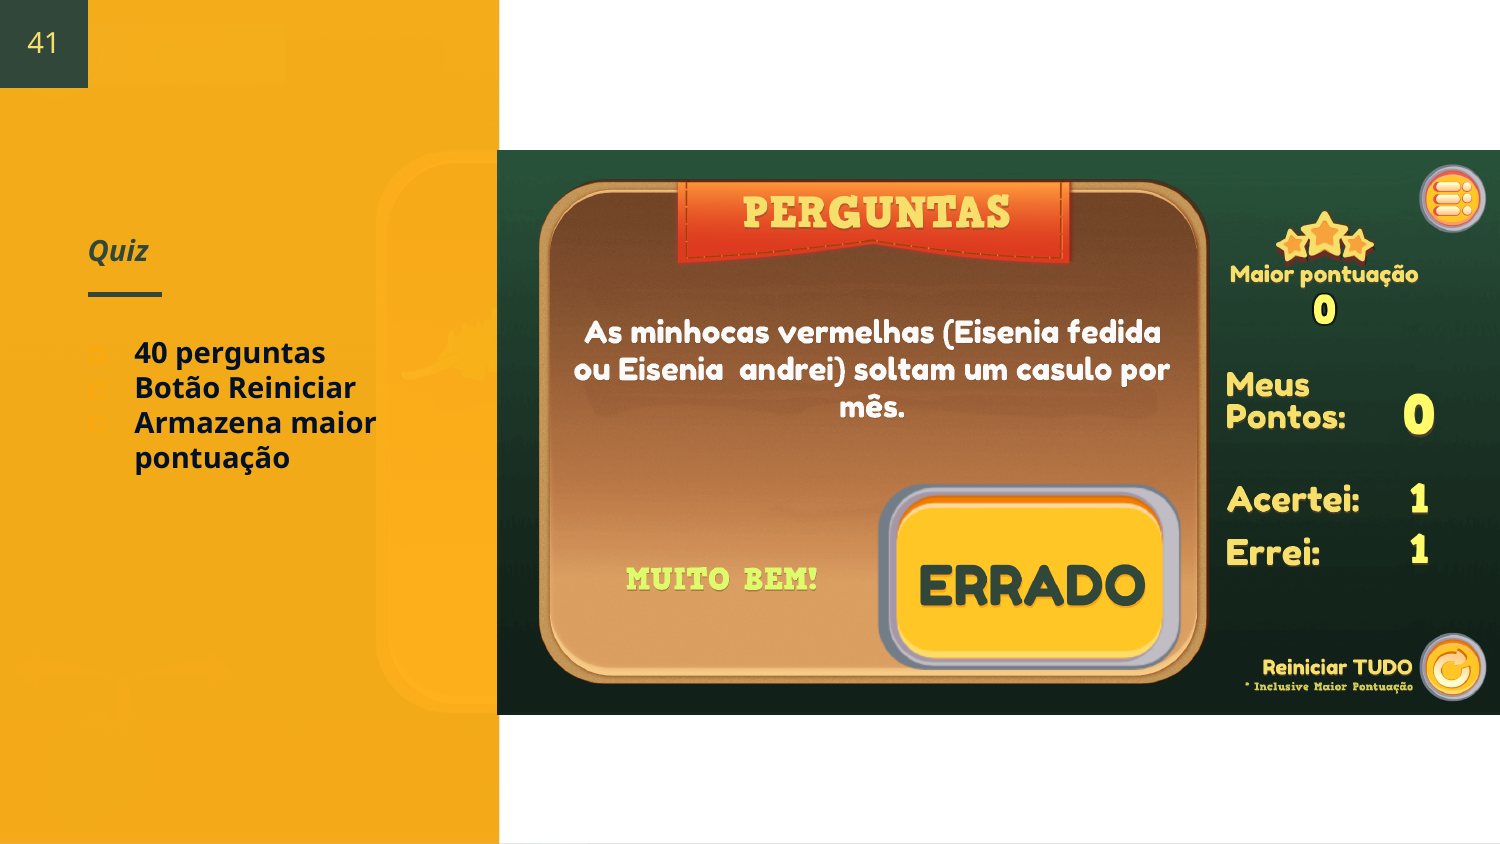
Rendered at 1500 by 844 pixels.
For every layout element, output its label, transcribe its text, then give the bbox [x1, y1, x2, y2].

slide_number 41 [0, 0, 89, 88]
list 40 perguntas Botão Reiniciar Armazena maior pontuação [72, 319, 425, 545]
title Quiz [72, 171, 425, 283]
picture [496, 149, 1500, 715]
